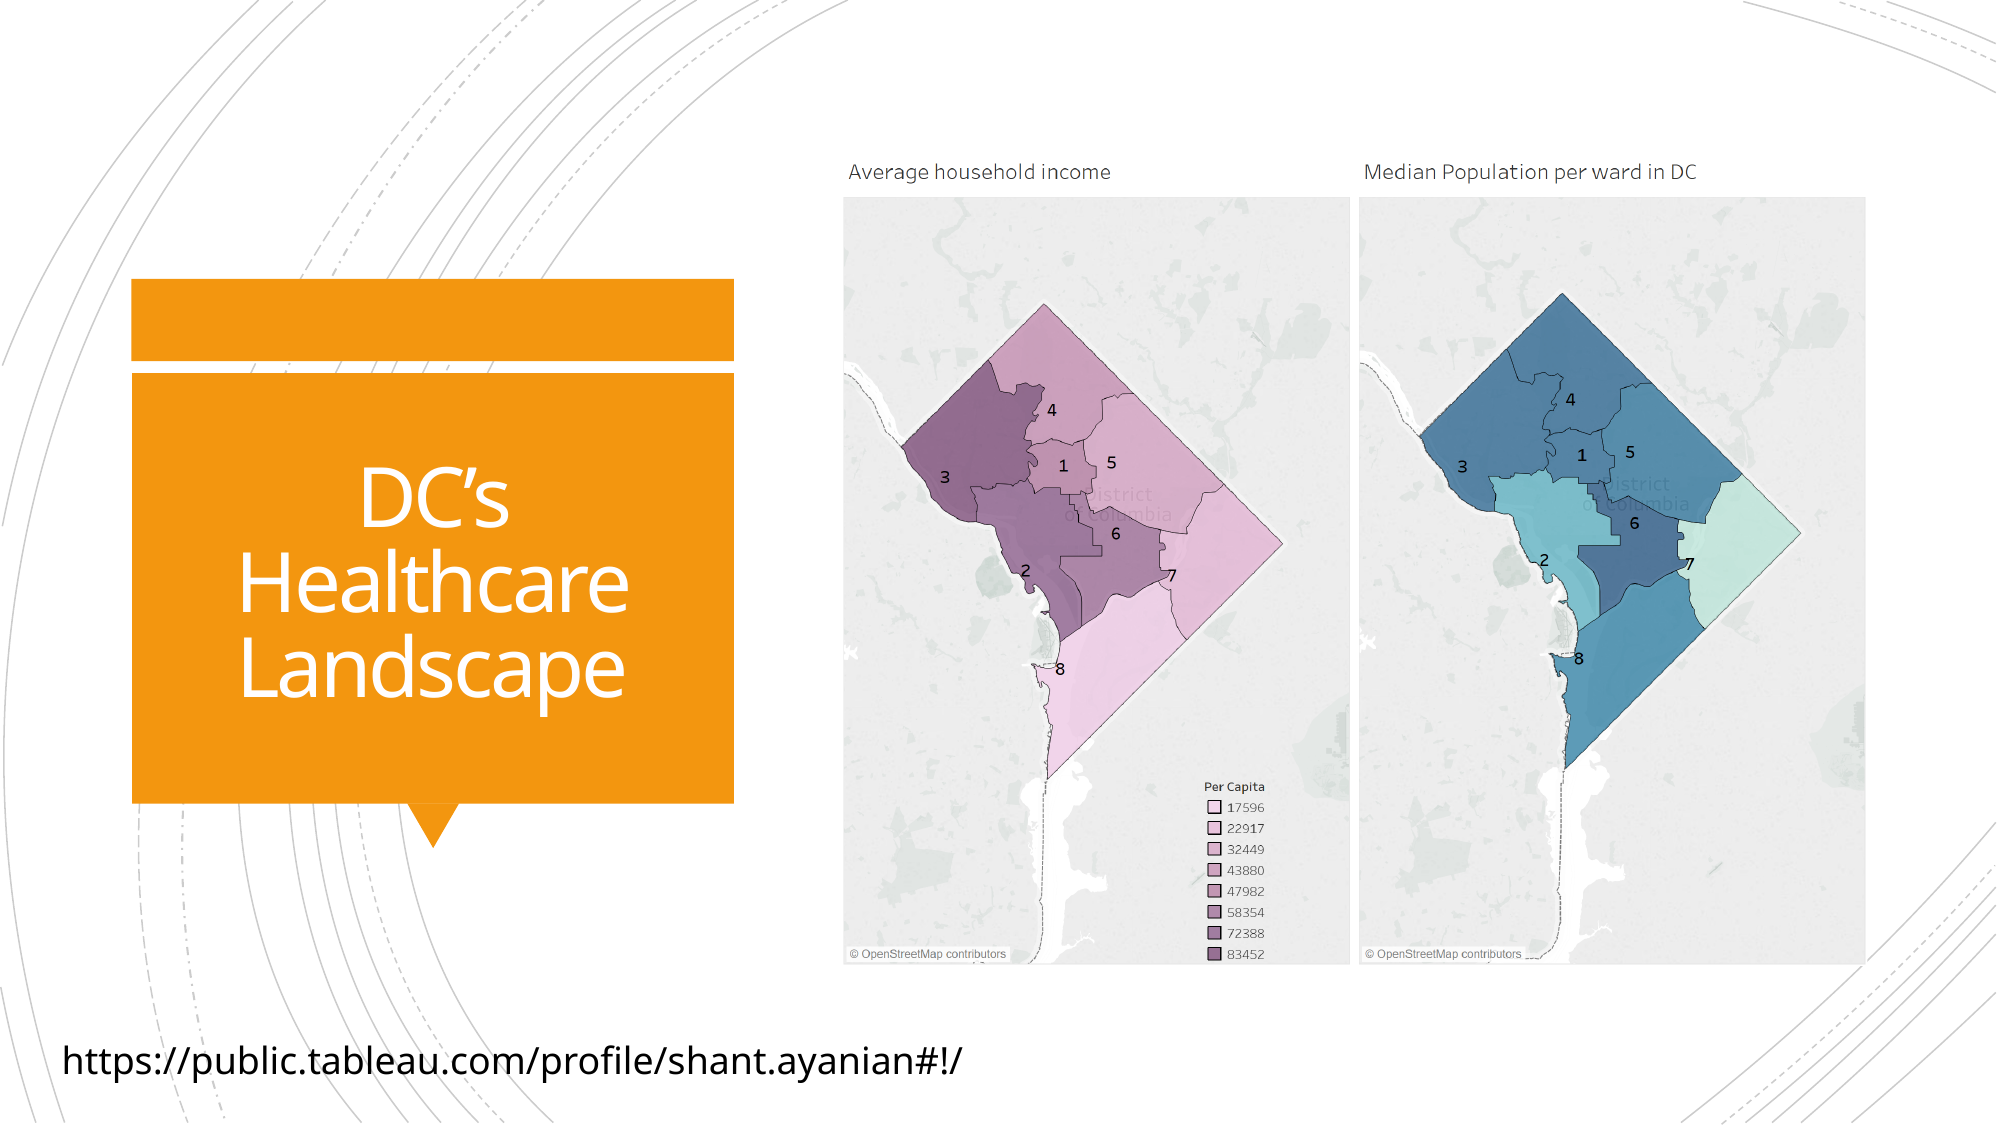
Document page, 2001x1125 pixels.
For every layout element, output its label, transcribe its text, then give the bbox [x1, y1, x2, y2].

text_box https://public.tableau.com/profile/shant.ayanian#!/ [46, 1029, 979, 1090]
title DC’s Healthcare Landscape [145, 385, 720, 789]
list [836, 158, 1868, 967]
